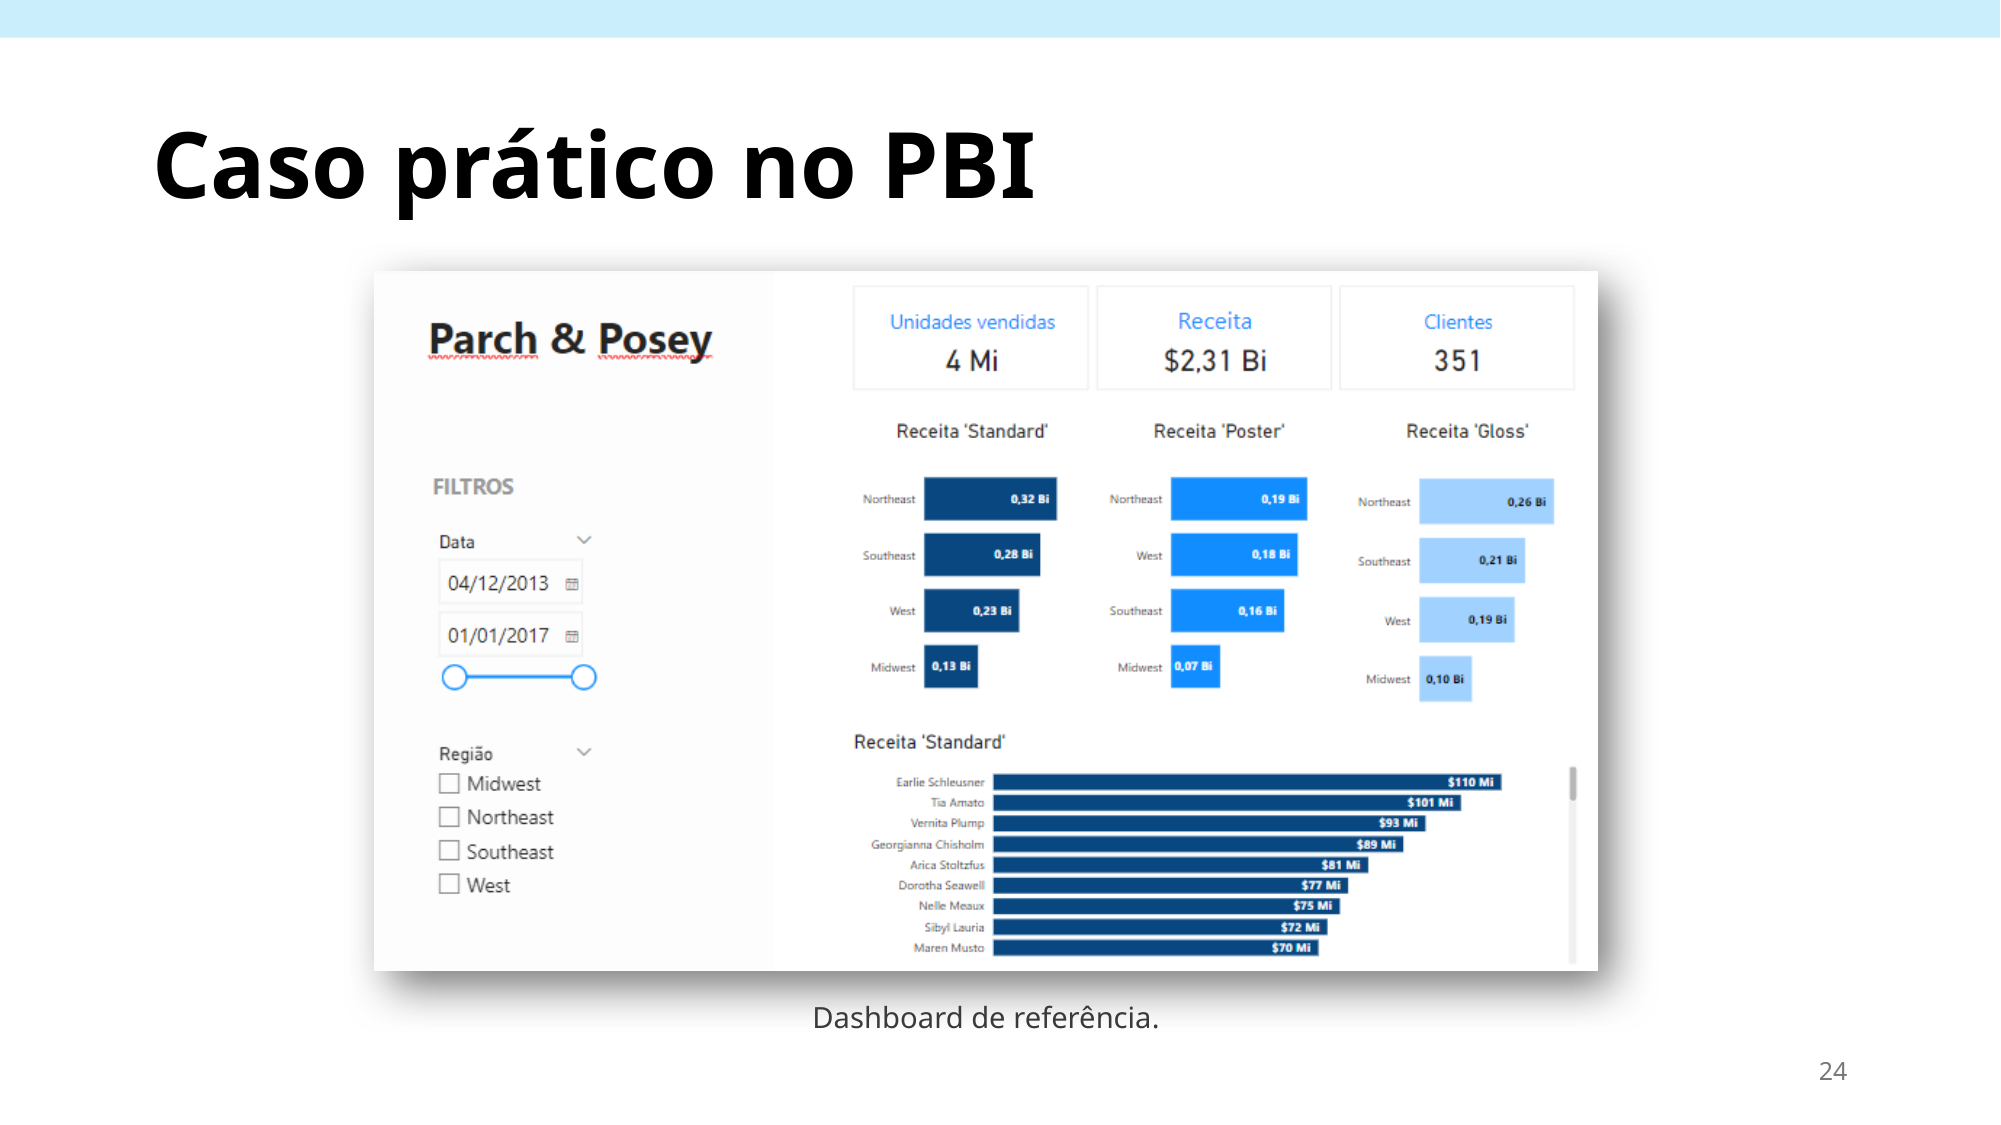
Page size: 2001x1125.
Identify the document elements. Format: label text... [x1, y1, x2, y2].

slide_number 24 [1412, 1042, 1863, 1103]
text_box [0, 0, 2000, 39]
text_box Dashboard de referência. [374, 992, 1598, 1042]
title Caso prático no PBI [137, 59, 1863, 278]
picture [373, 271, 1599, 972]
